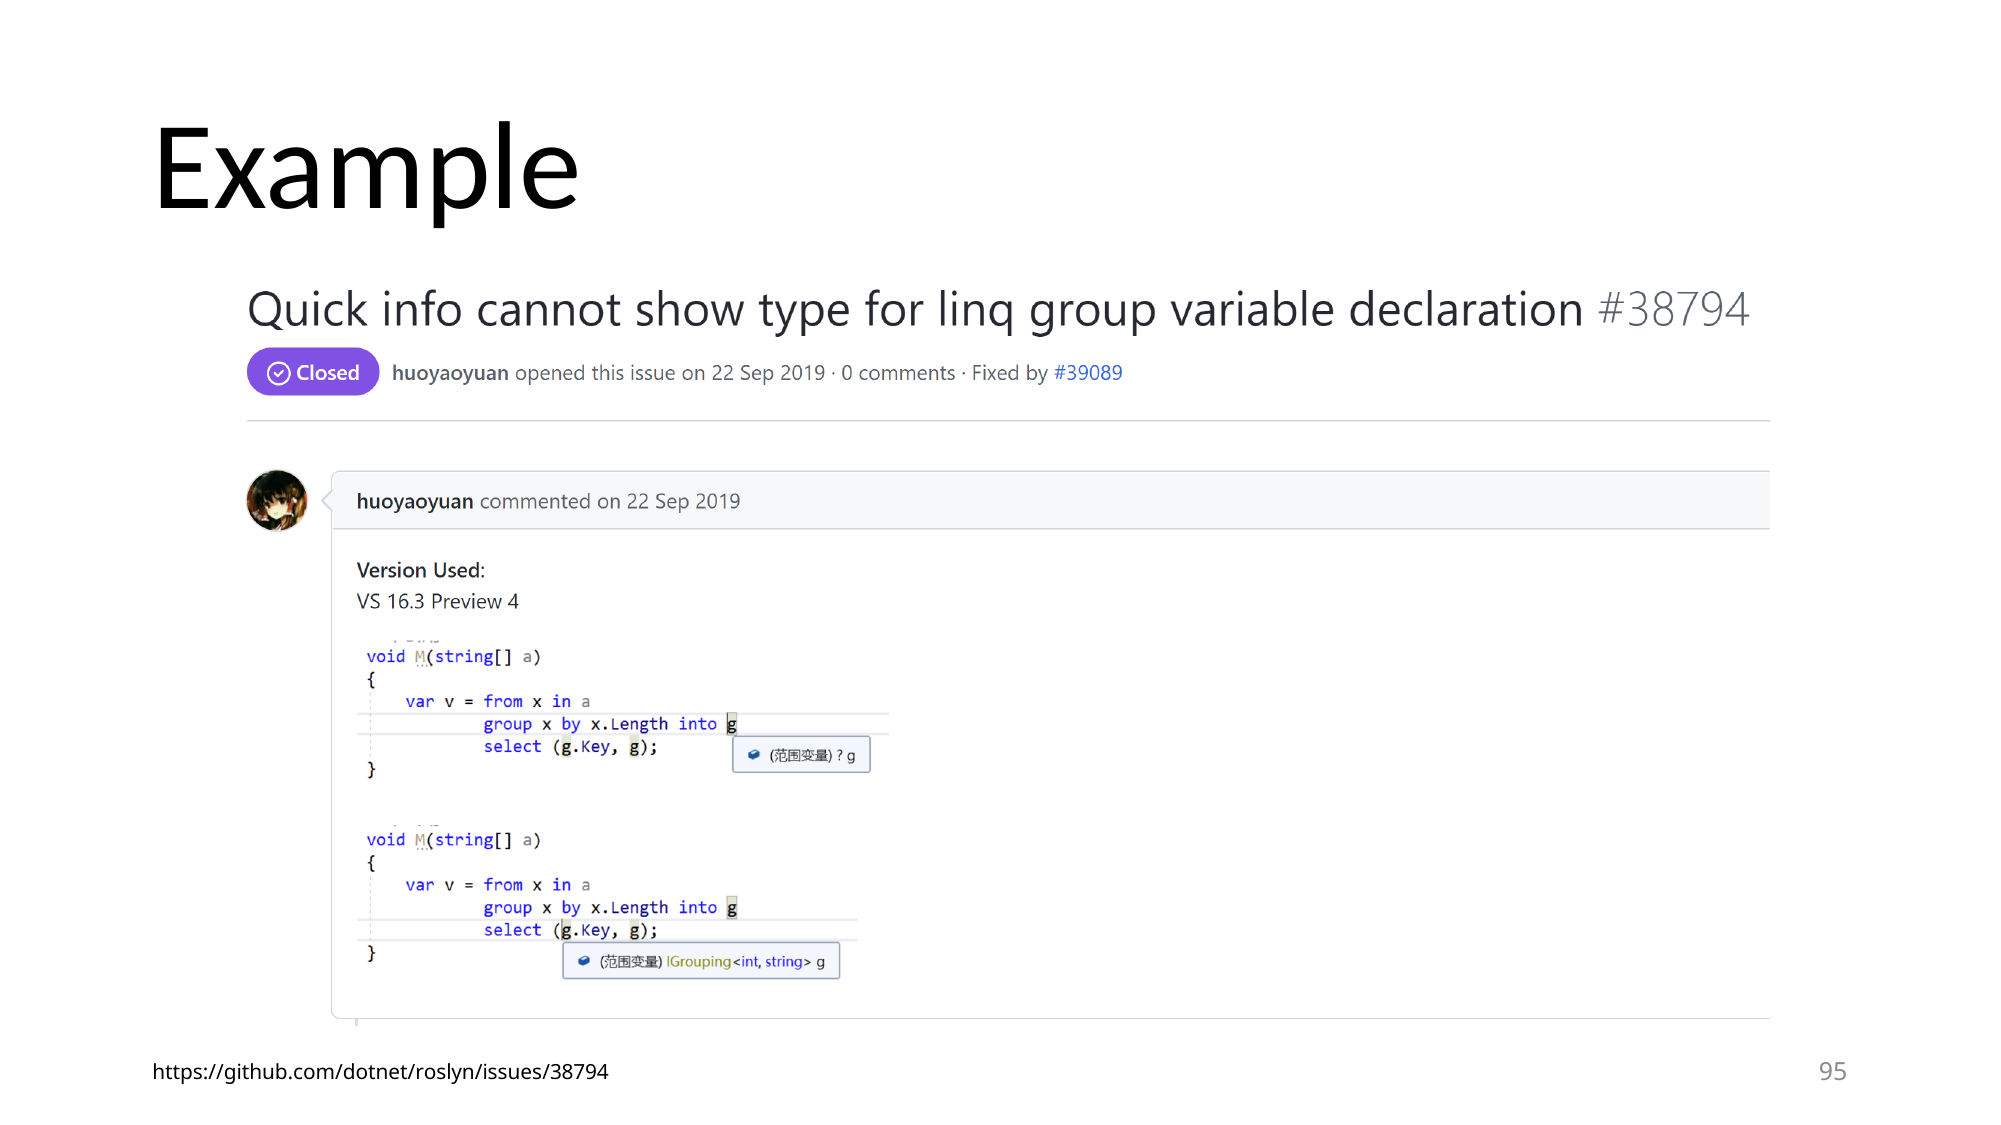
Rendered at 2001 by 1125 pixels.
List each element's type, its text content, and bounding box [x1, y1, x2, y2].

list https://github.com/dotnet/roslyn/issues/38794 [137, 1042, 1393, 1103]
slide_number 95 [1412, 1042, 1863, 1103]
title Example [137, 59, 1863, 278]
picture [229, 277, 1770, 1026]
